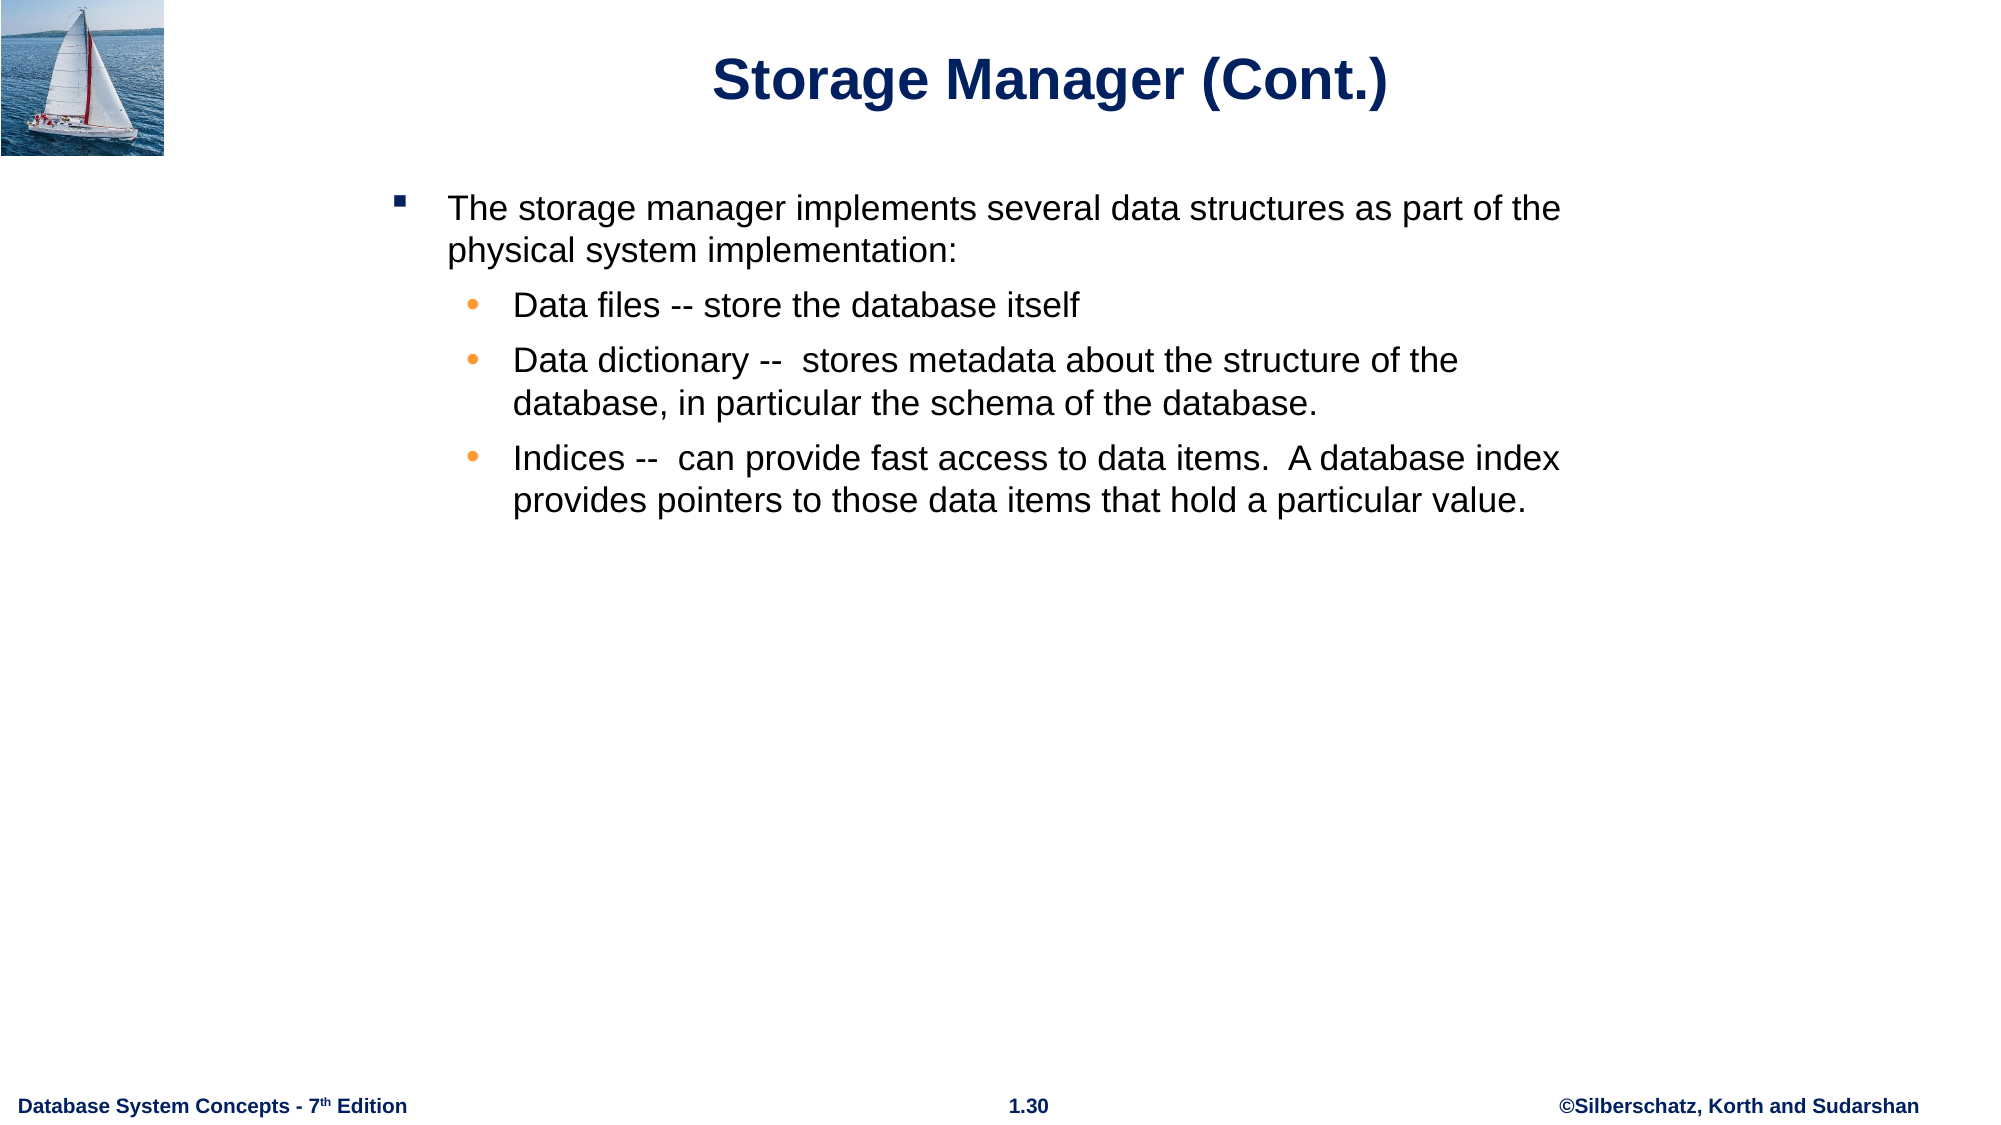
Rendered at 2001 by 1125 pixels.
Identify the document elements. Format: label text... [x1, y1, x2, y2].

list The storage manager implements several data structures as part of the physical system implementation: Data files -- store the database itself Data dictionary -- stores metadata about the structure of the database, in particular the schema of the database. Indices -- can provide fast access to data items. A database index provides pointers to those data items that hold a particular value. [376, 177, 1637, 714]
picture [1, 0, 164, 156]
title Storage Manager (Cont.) [167, 18, 1935, 120]
